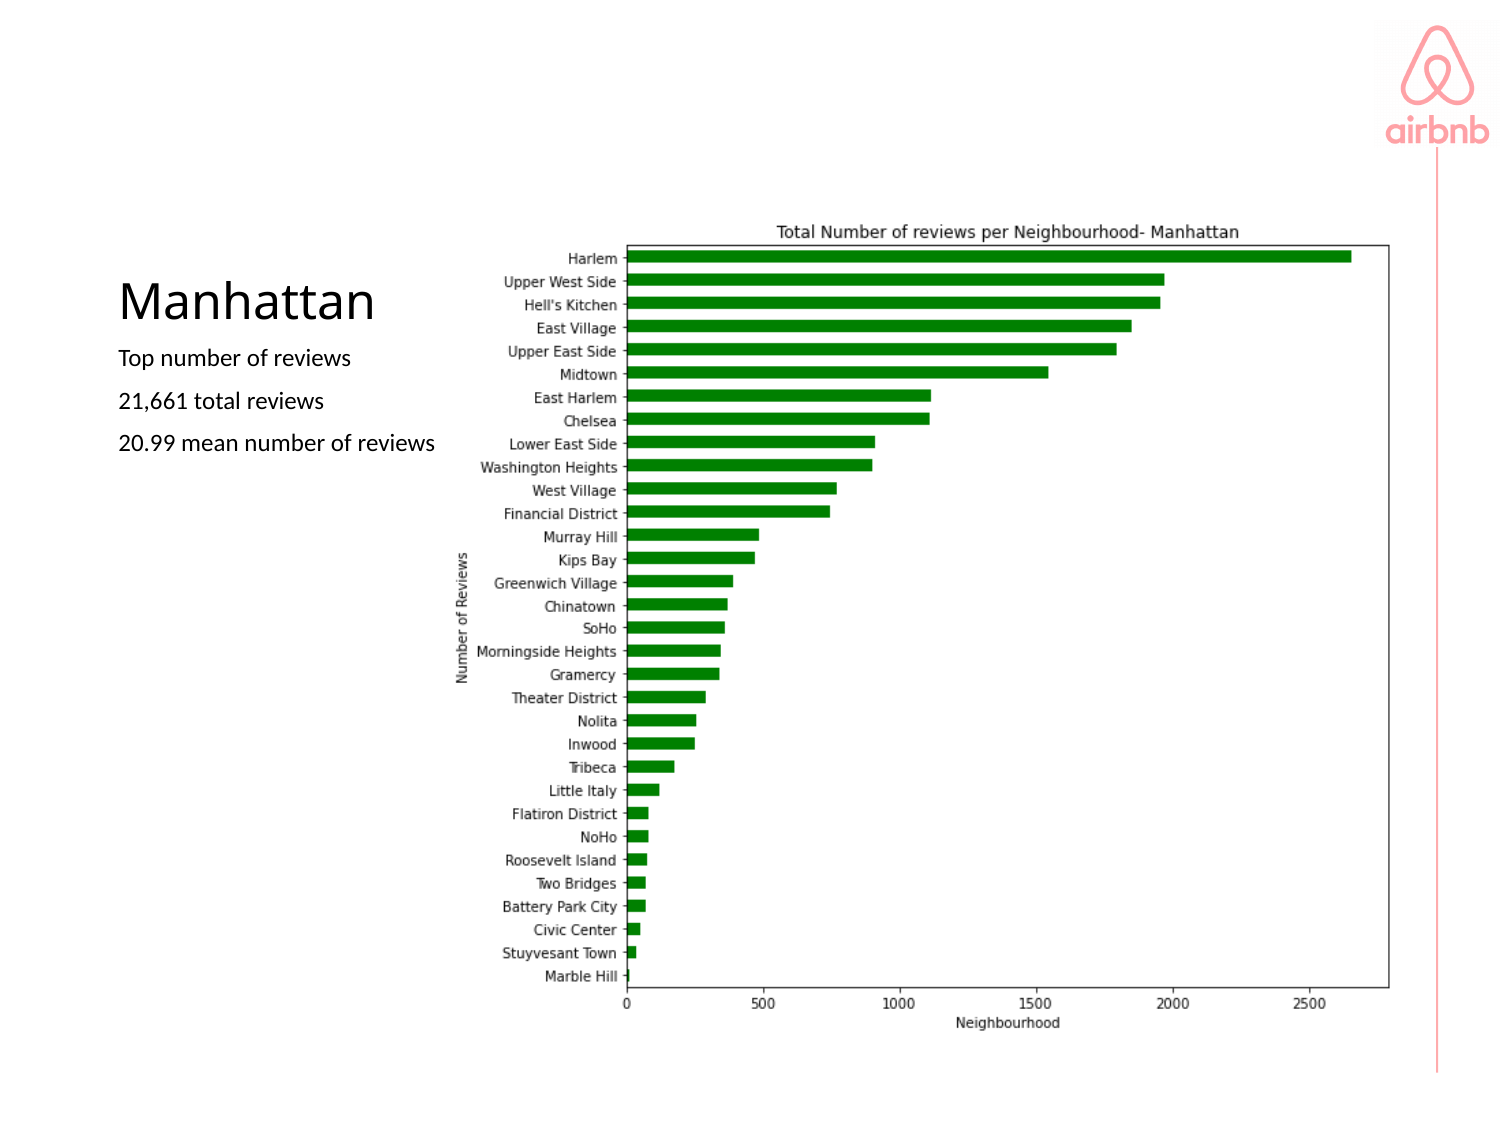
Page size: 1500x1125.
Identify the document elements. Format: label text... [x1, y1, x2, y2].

title Manhattan [103, 75, 588, 337]
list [448, 215, 1398, 1039]
list Top number of reviews 21,661 total reviews 20.99 mean number of reviews [103, 337, 448, 963]
picture [1374, 20, 1500, 148]
